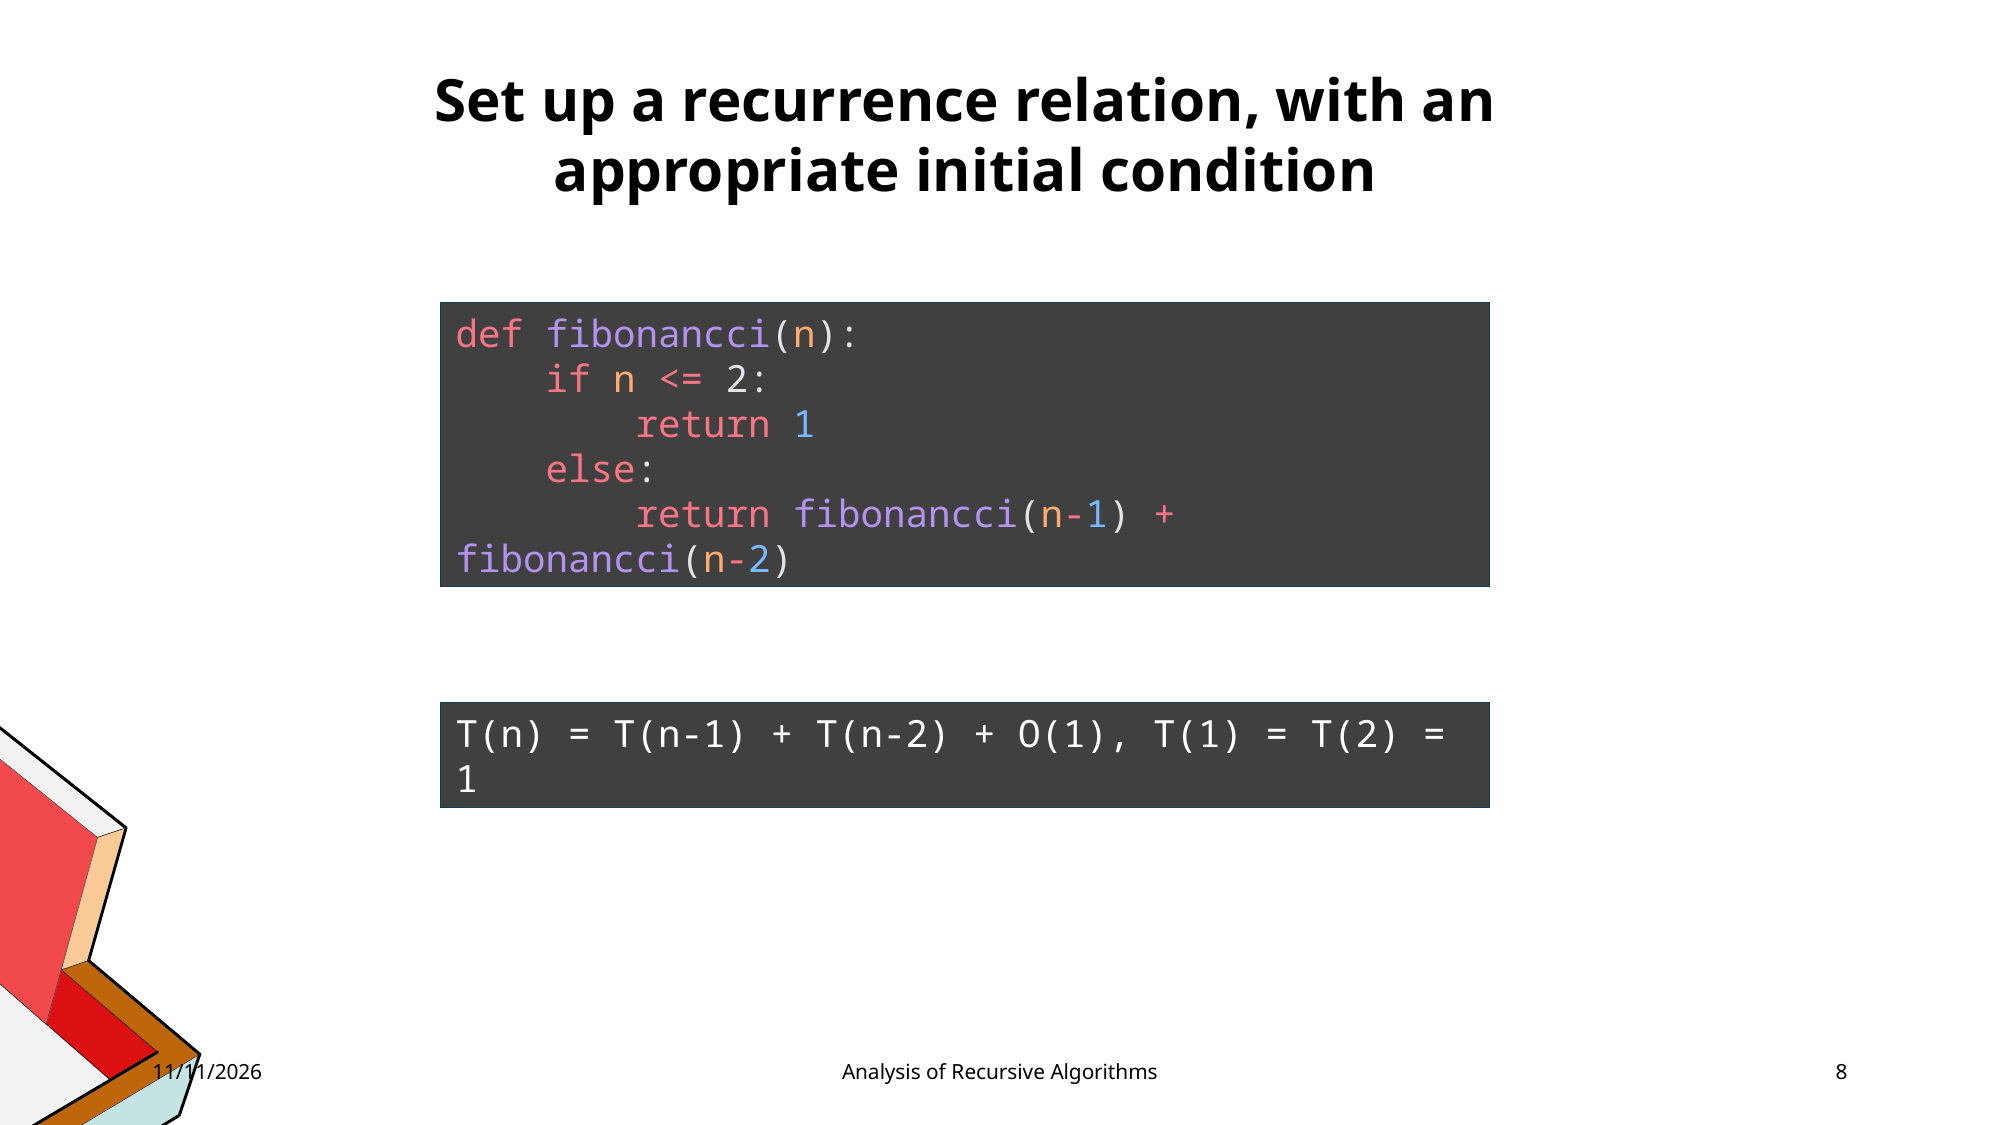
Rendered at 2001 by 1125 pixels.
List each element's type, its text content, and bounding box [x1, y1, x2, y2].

text_box T(n) = T(n-1) + T(n-2) + O(1), T(1) = T(2) = 1 [440, 702, 1490, 808]
text_box def fibonancci(n): if n <= 2: return 1 else: return fibonancci(n-1) + fibonancci(n-2) [440, 302, 1490, 587]
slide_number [137, 1042, 588, 1103]
text_box Set up a recurrence relation, with an appropriate initial condition [292, 56, 1638, 211]
footer Analysis of Recursive Algorithms [662, 1042, 1338, 1103]
slide_number 8 [1412, 1042, 1863, 1103]
